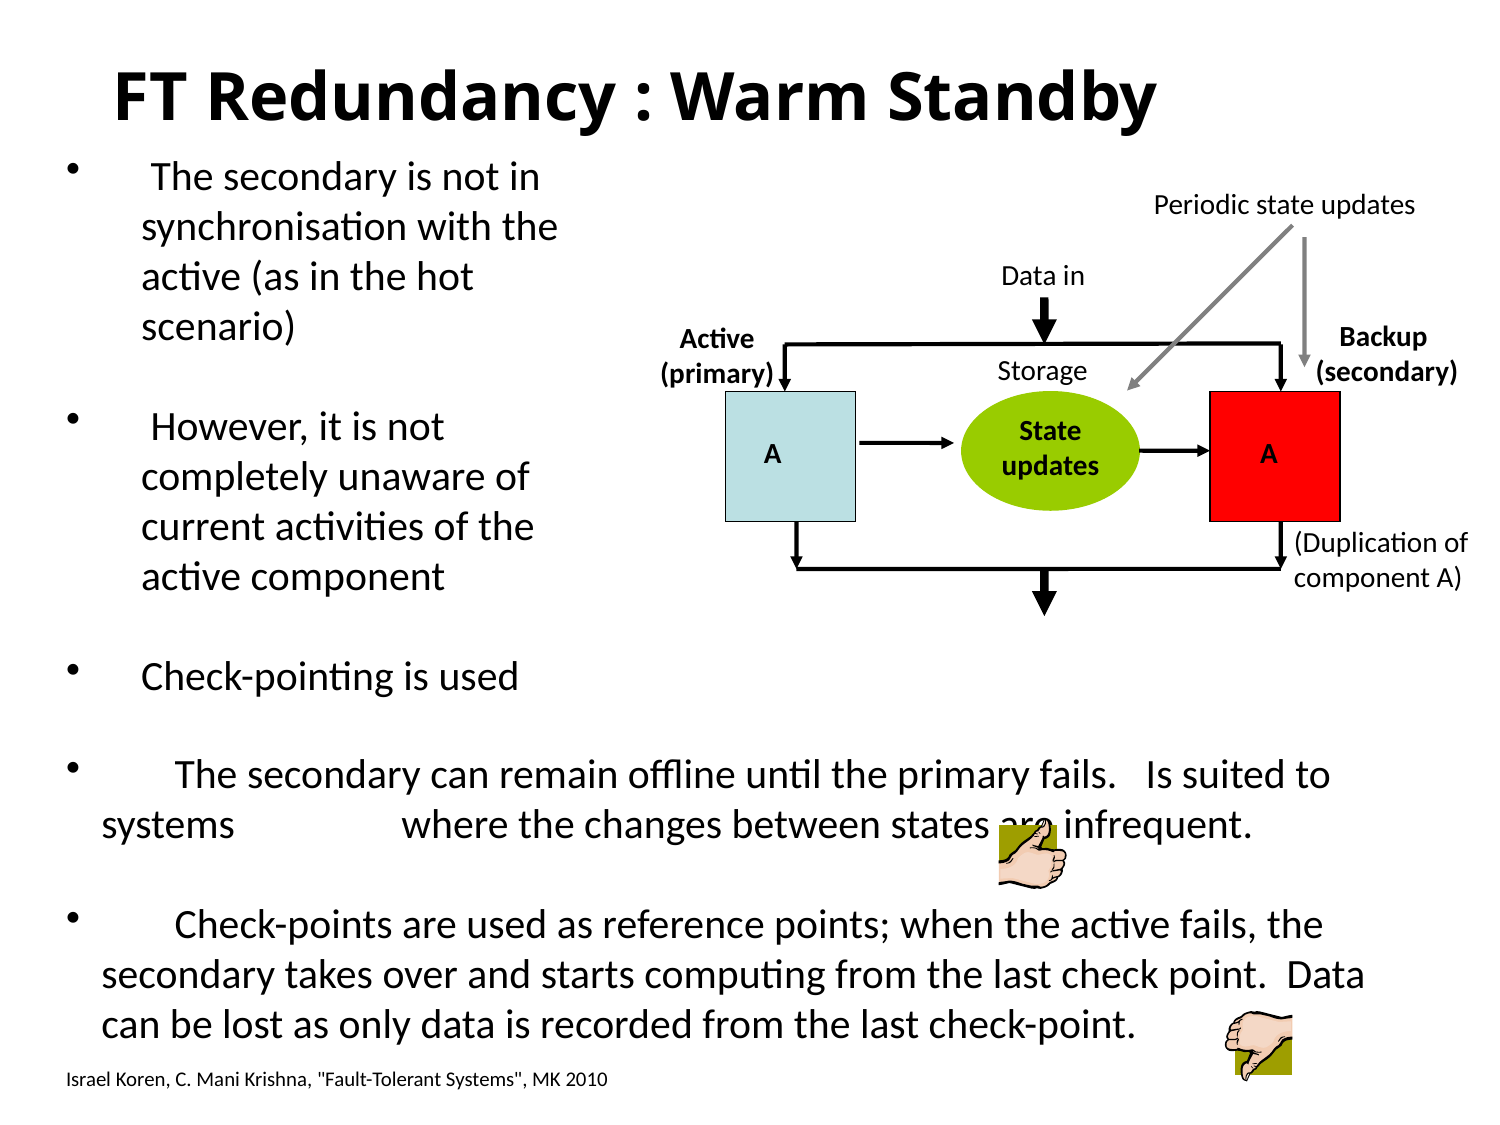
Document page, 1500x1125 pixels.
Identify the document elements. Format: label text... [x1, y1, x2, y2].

title FT Redundancy : Warm Standby [97, 46, 1373, 109]
picture [998, 818, 1068, 890]
text_box The secondary is not in synchronisation with the active (as in the hot scenario) However, it is not completely unaware of current activities of the active component Check-pointing is used [51, 141, 642, 757]
picture [1224, 1010, 1293, 1082]
text_box The secondary can remain offline until the primary fails. Is suited to systems where the changes between states are infrequent. Check-points are used as reference points; when the active fails, the secondary takes over and starts computing from the last check point. Data can be lost as only data is recorded from the last check-point. [51, 739, 1469, 1055]
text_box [615, 177, 1500, 617]
text_box Israel Koren, C. Mani Krishna, "Fault-Tolerant Systems", MK 2010 [51, 1057, 1401, 1098]
